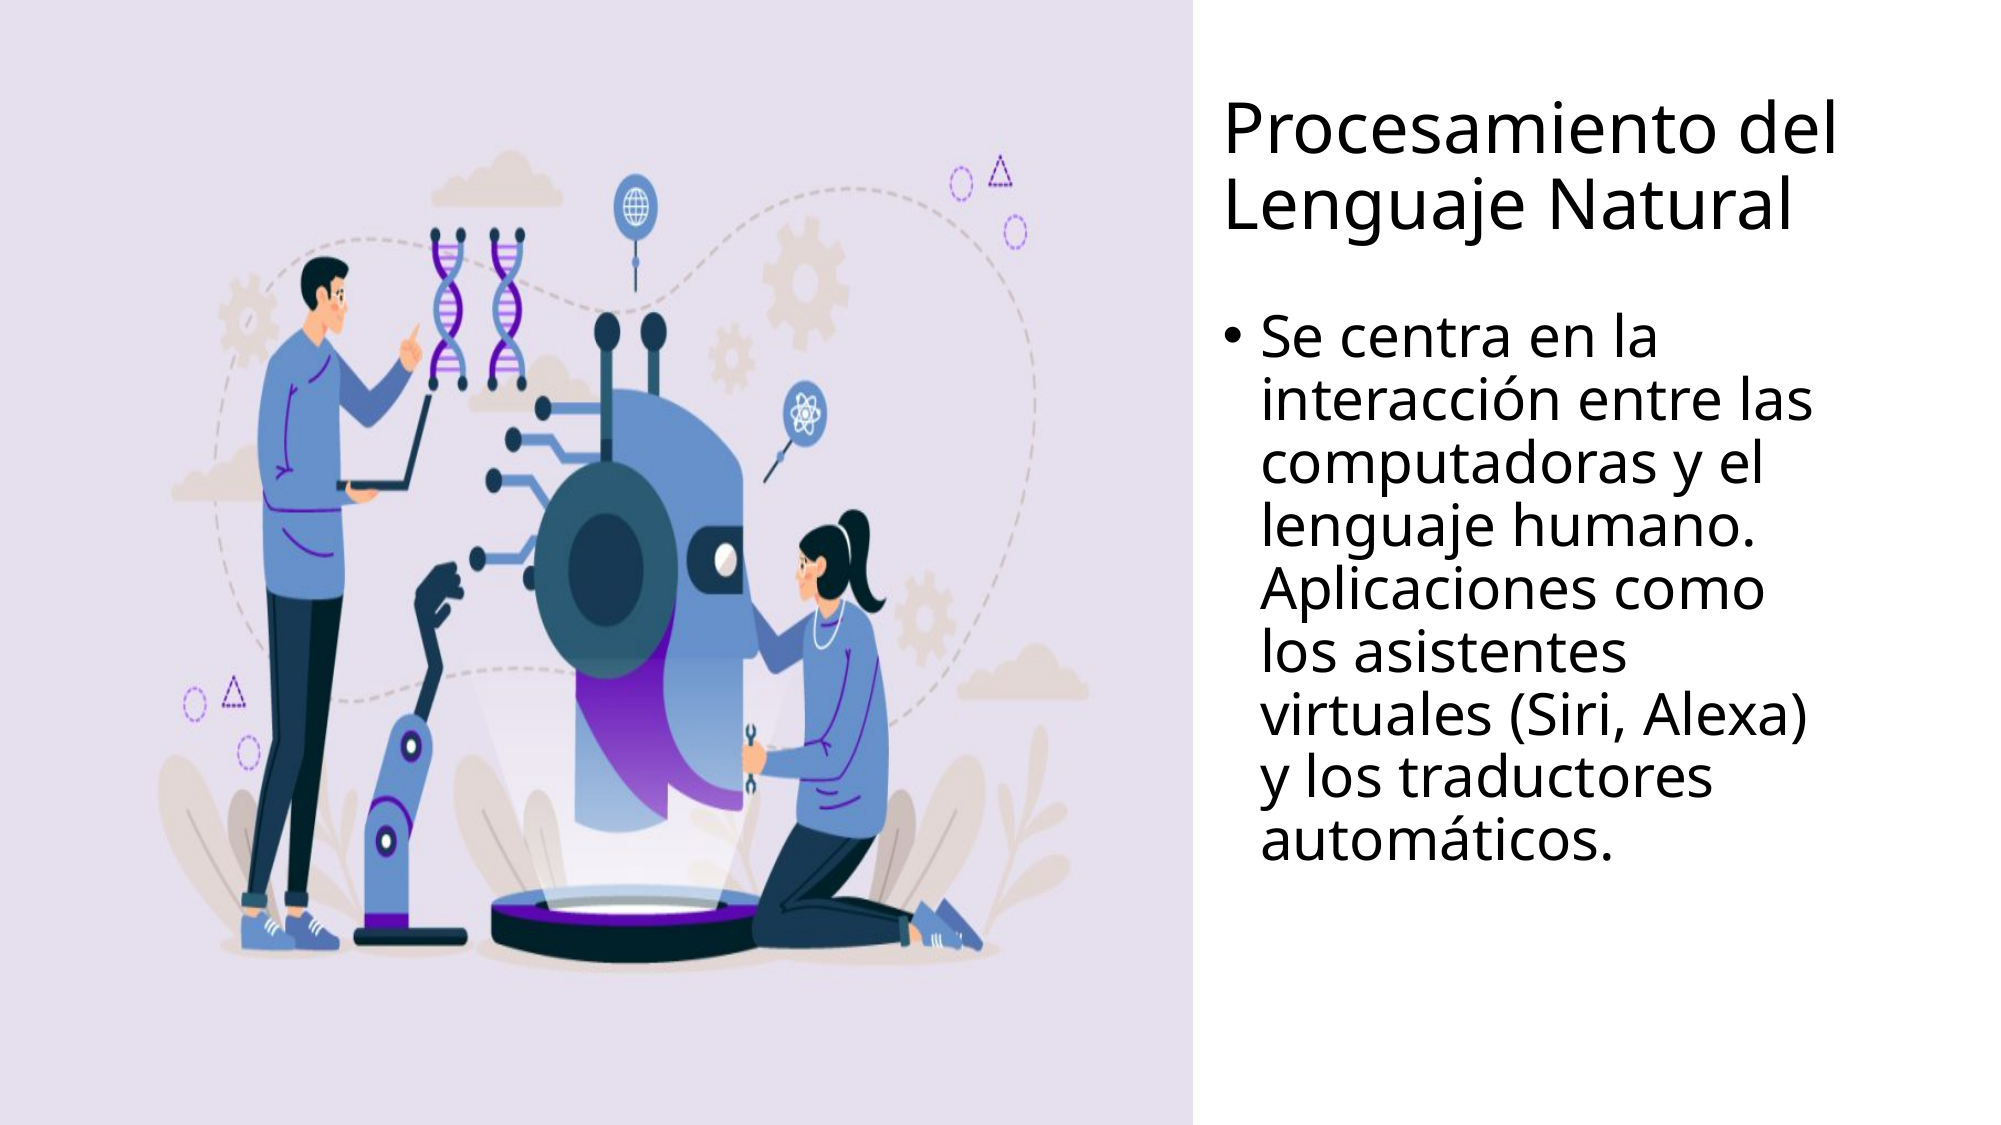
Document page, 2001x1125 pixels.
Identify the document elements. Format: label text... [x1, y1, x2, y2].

picture [0, 0, 1193, 1125]
title Procesamiento del Lenguaje Natural [1207, 59, 1863, 278]
list Se centra en la interacción entre las computadoras y el lenguaje humano. Aplicaciones como los asistentes virtuales (Siri, Alexa) y los traductores automáticos. [1207, 299, 1863, 1014]
